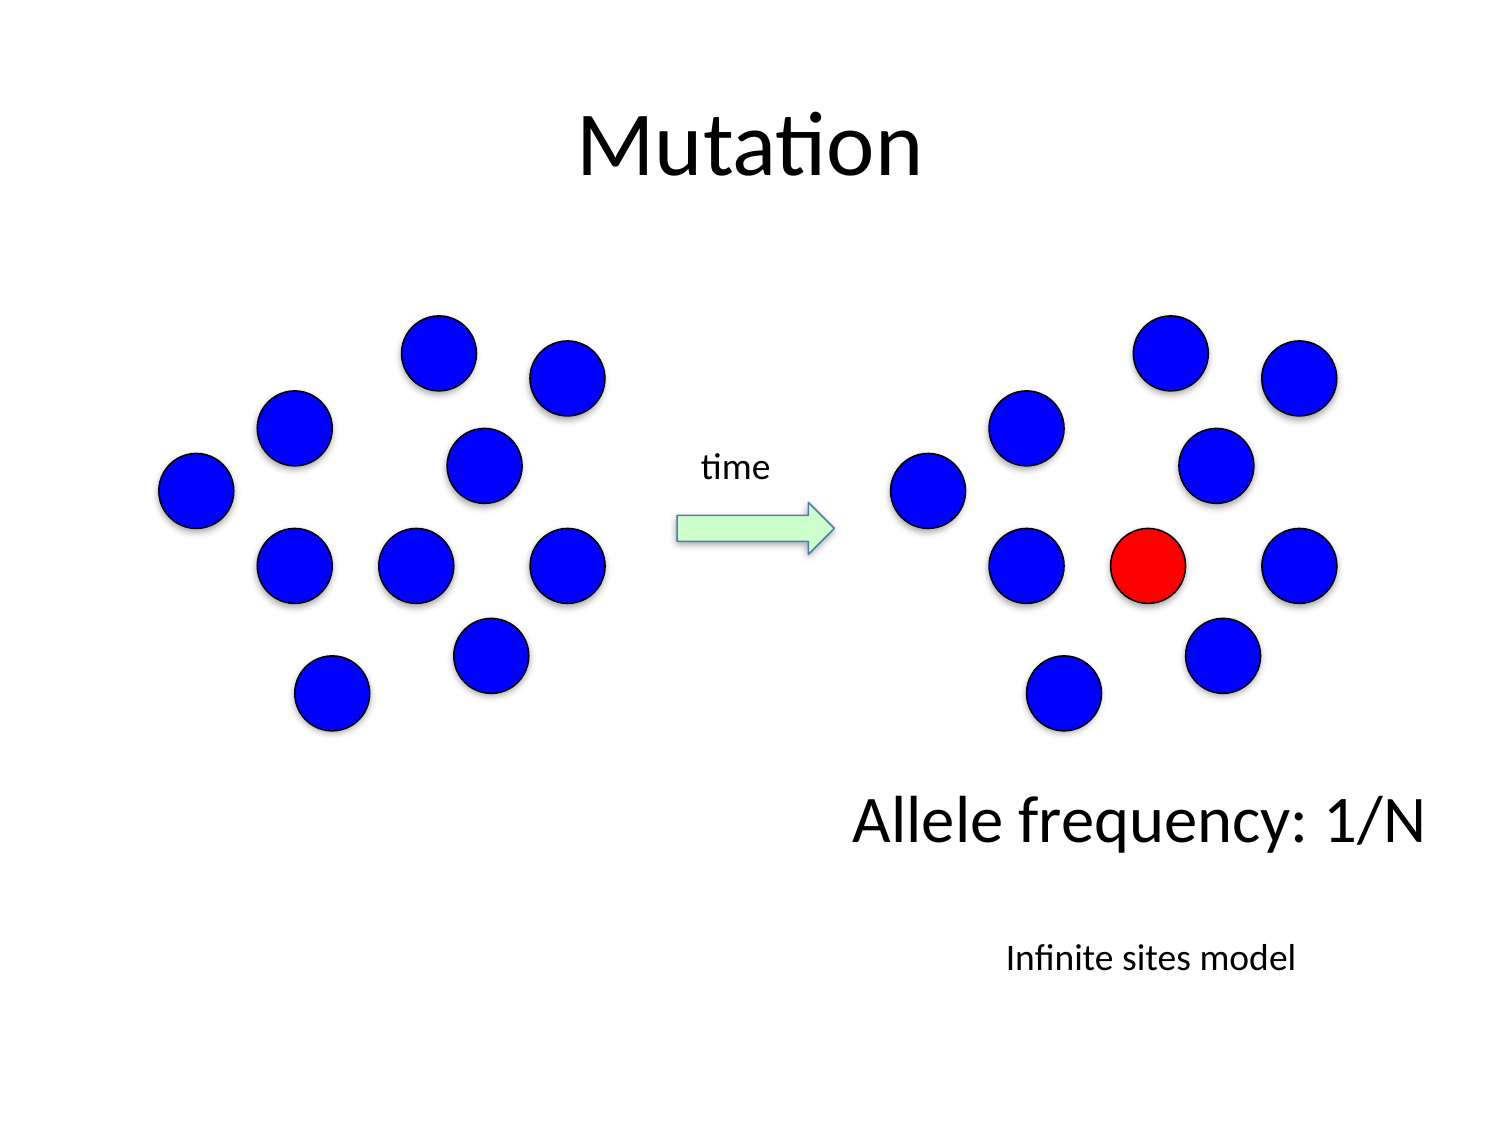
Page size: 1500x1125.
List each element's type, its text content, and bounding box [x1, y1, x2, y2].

text_box [1109, 527, 1187, 605]
text_box [1132, 315, 1210, 392]
text_box [453, 617, 530, 695]
text_box [378, 527, 455, 605]
text_box [158, 452, 235, 530]
text_box [1261, 340, 1338, 417]
text_box [676, 501, 835, 556]
text_box Infinite sites model [991, 925, 1312, 986]
text_box [1184, 617, 1262, 695]
title Mutation [75, 45, 1425, 233]
text_box [988, 390, 1065, 467]
text_box [446, 427, 523, 505]
text_box [529, 340, 606, 417]
text_box Allele frequency: 1/N [838, 768, 1442, 863]
text_box [400, 315, 478, 392]
text_box [889, 452, 967, 530]
text_box [256, 390, 334, 467]
text_box time [686, 435, 786, 495]
text_box [1178, 427, 1255, 505]
text_box [256, 527, 334, 605]
text_box [1261, 527, 1338, 605]
text_box [1025, 655, 1103, 732]
text_box [293, 655, 371, 732]
text_box [529, 527, 606, 605]
text_box [988, 527, 1065, 605]
